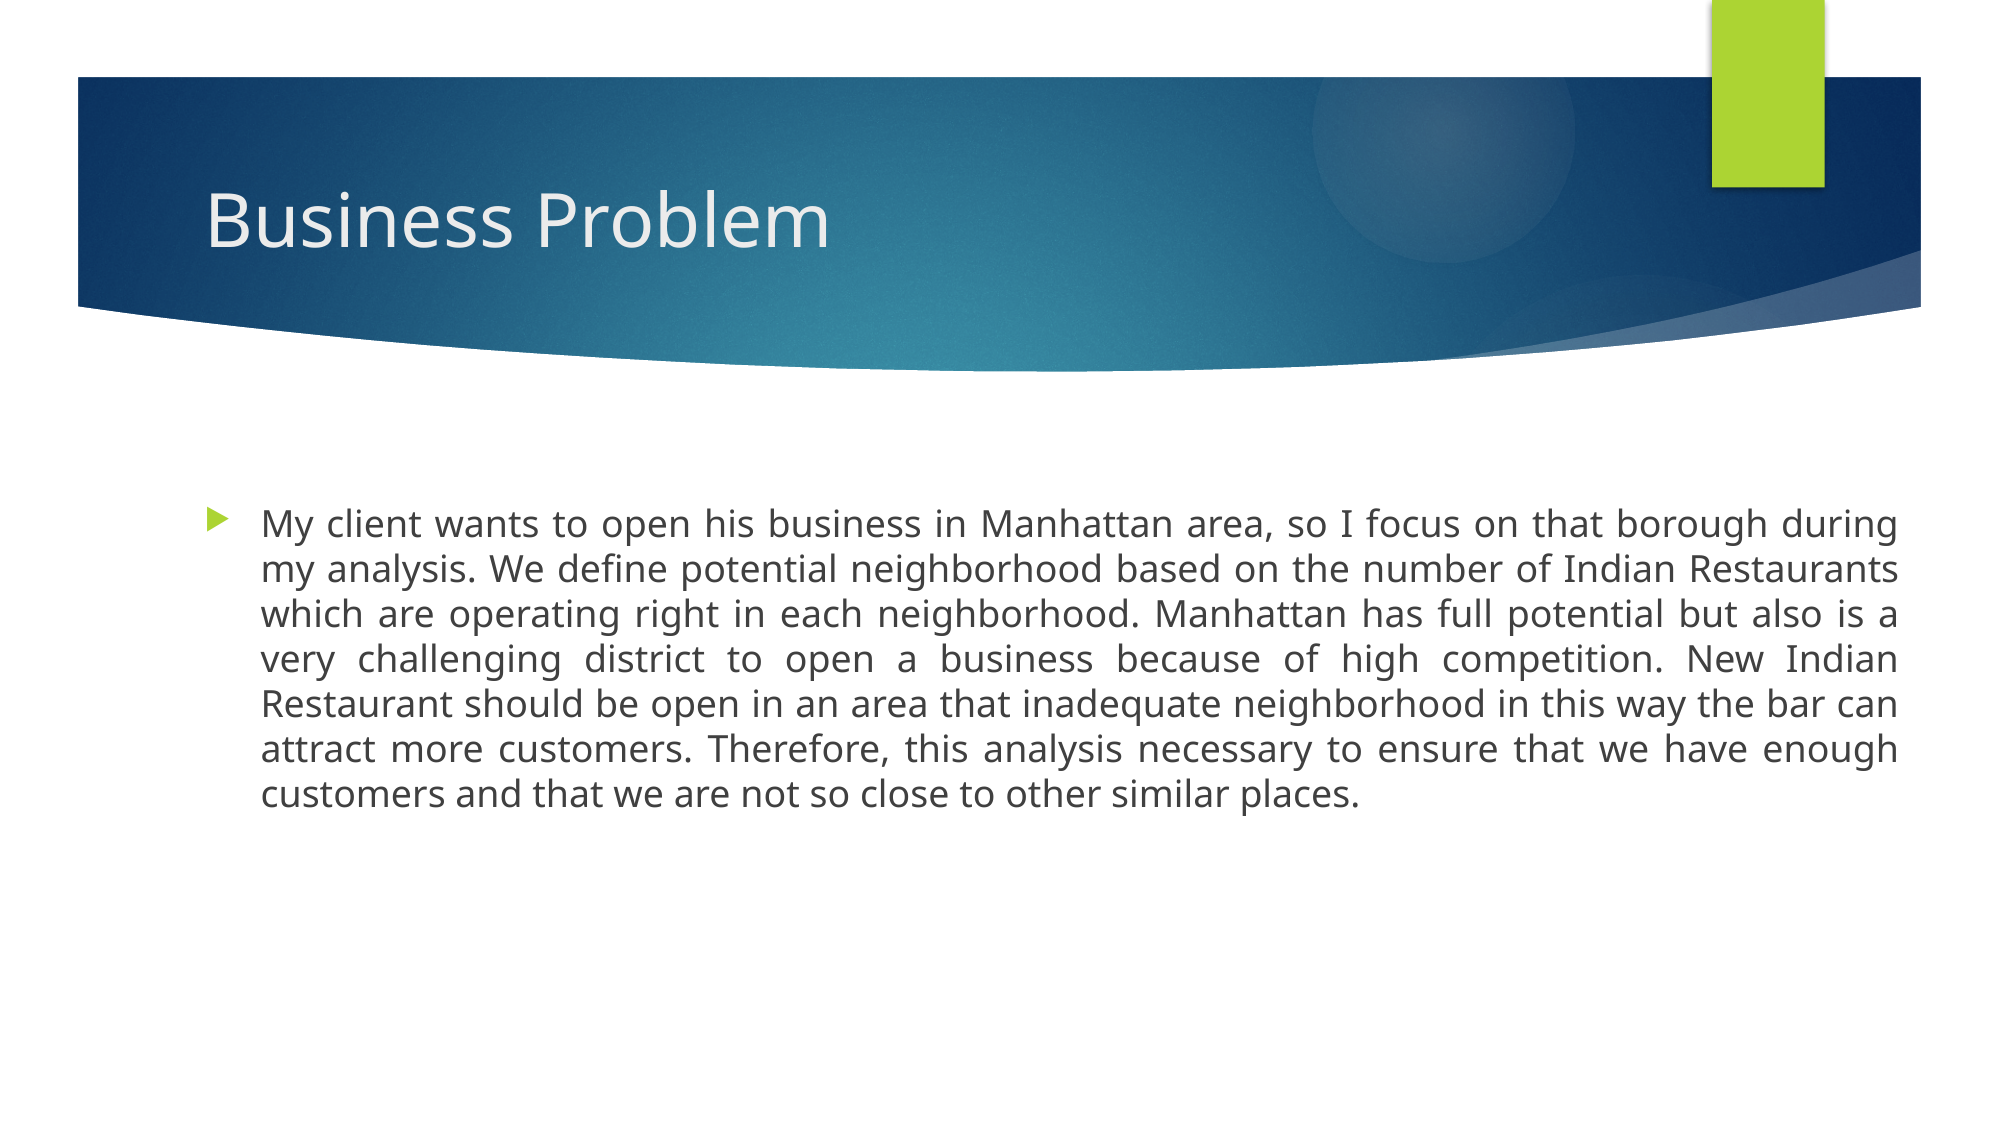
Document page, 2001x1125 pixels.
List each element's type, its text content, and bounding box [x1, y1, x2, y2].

list My client wants to open his business in Manhattan area, so I focus on that borough during my analysis. We define potential neighborhood based on the number of Indian Restaurants which are operating right in each neighborhood. Manhattan has full potential but also is a very challenging district to open a business because of high competition. New Indian Restaurant should be open in an area that inadequate neighborhood in this way the bar can attract more customers. Therefore, this analysis necessary to ensure that we have enough customers and that we are not so close to other similar places. [189, 427, 1916, 988]
title Business Problem [189, 159, 1627, 276]
